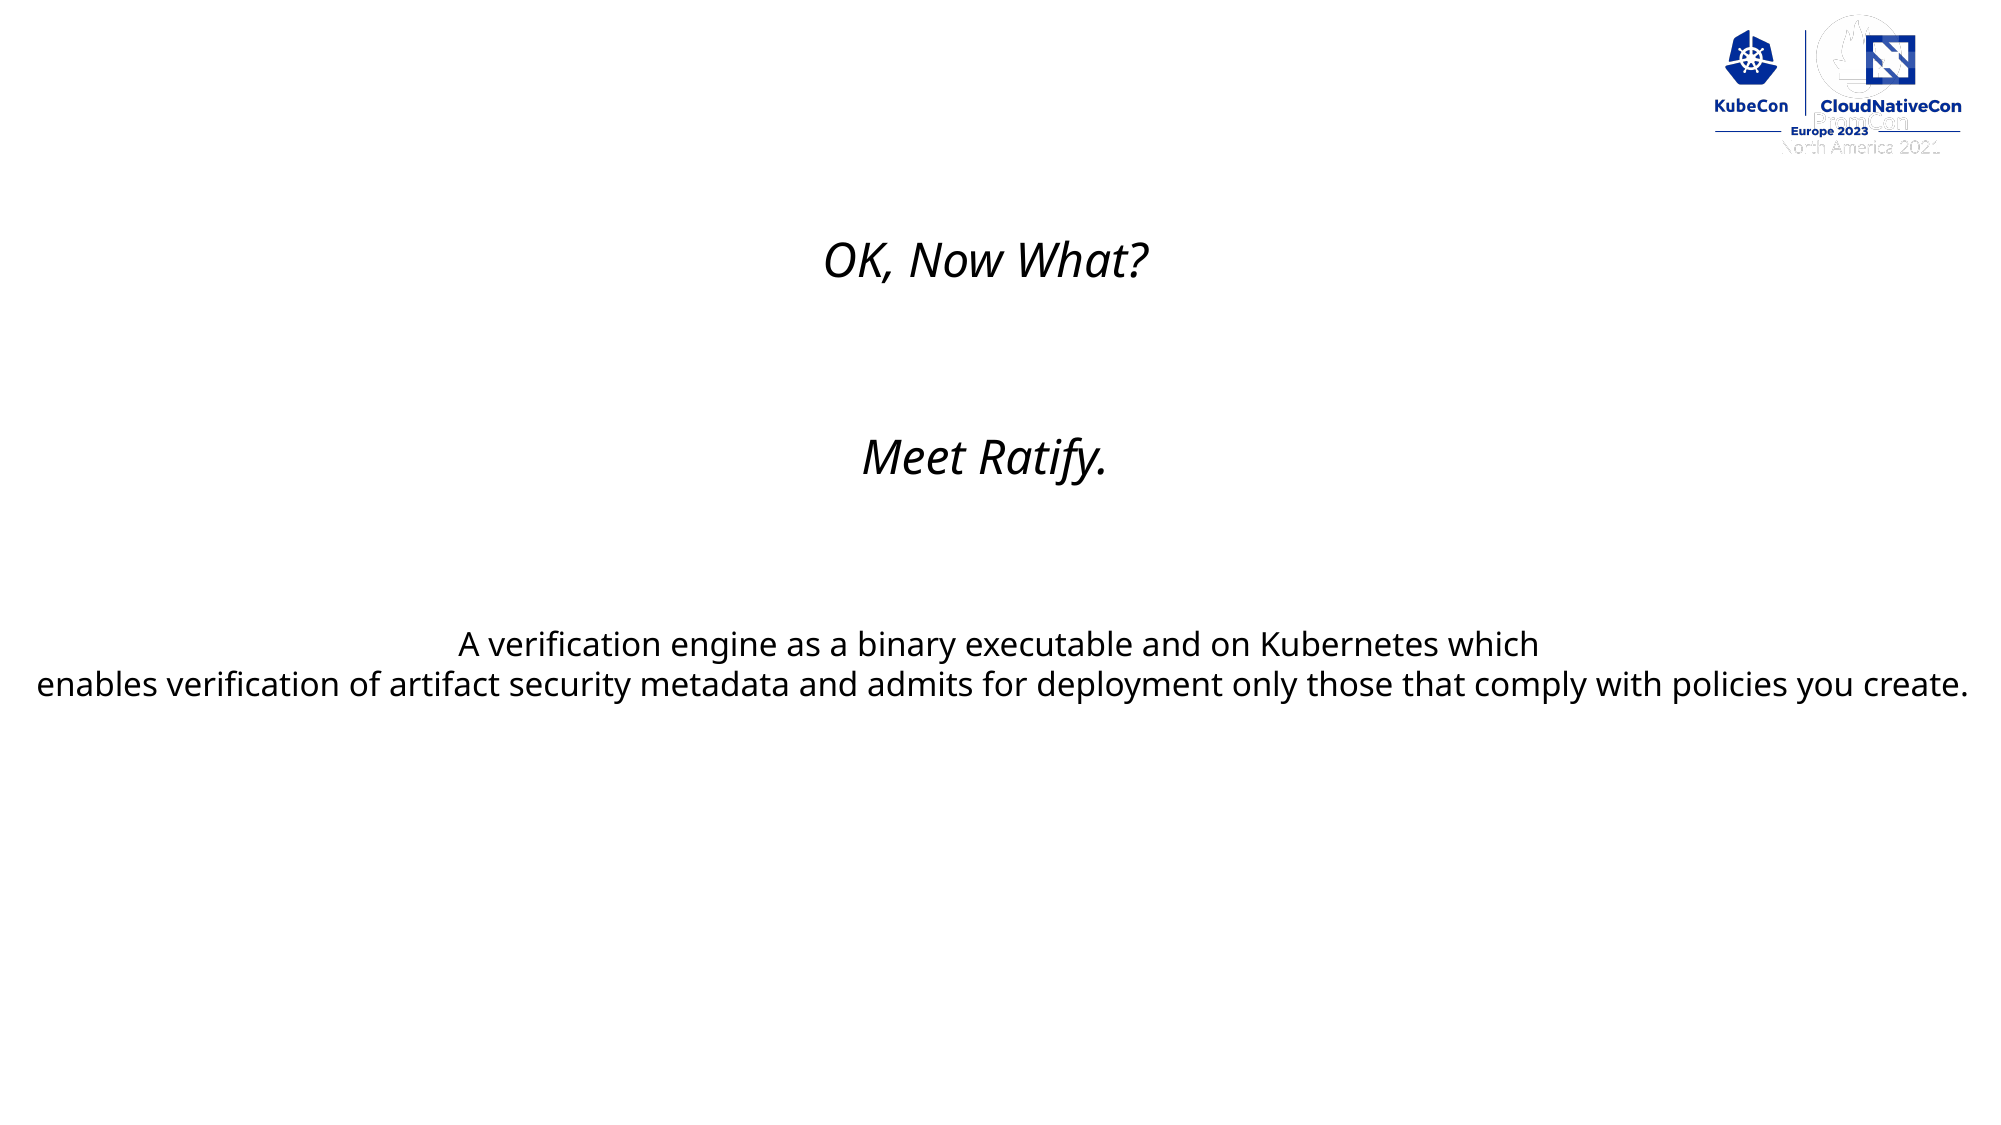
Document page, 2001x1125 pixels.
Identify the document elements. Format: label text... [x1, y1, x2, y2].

picture [1711, 11, 1966, 157]
text_box Meet Ratify. [36, 426, 1935, 485]
text_box A verification engine as a binary executable and on Kubernetes which enables verification of artifact security metadata and admits for deployment only those that comply with policies you create. [27, 623, 1973, 704]
text_box OK, Now What? [36, 229, 1935, 288]
